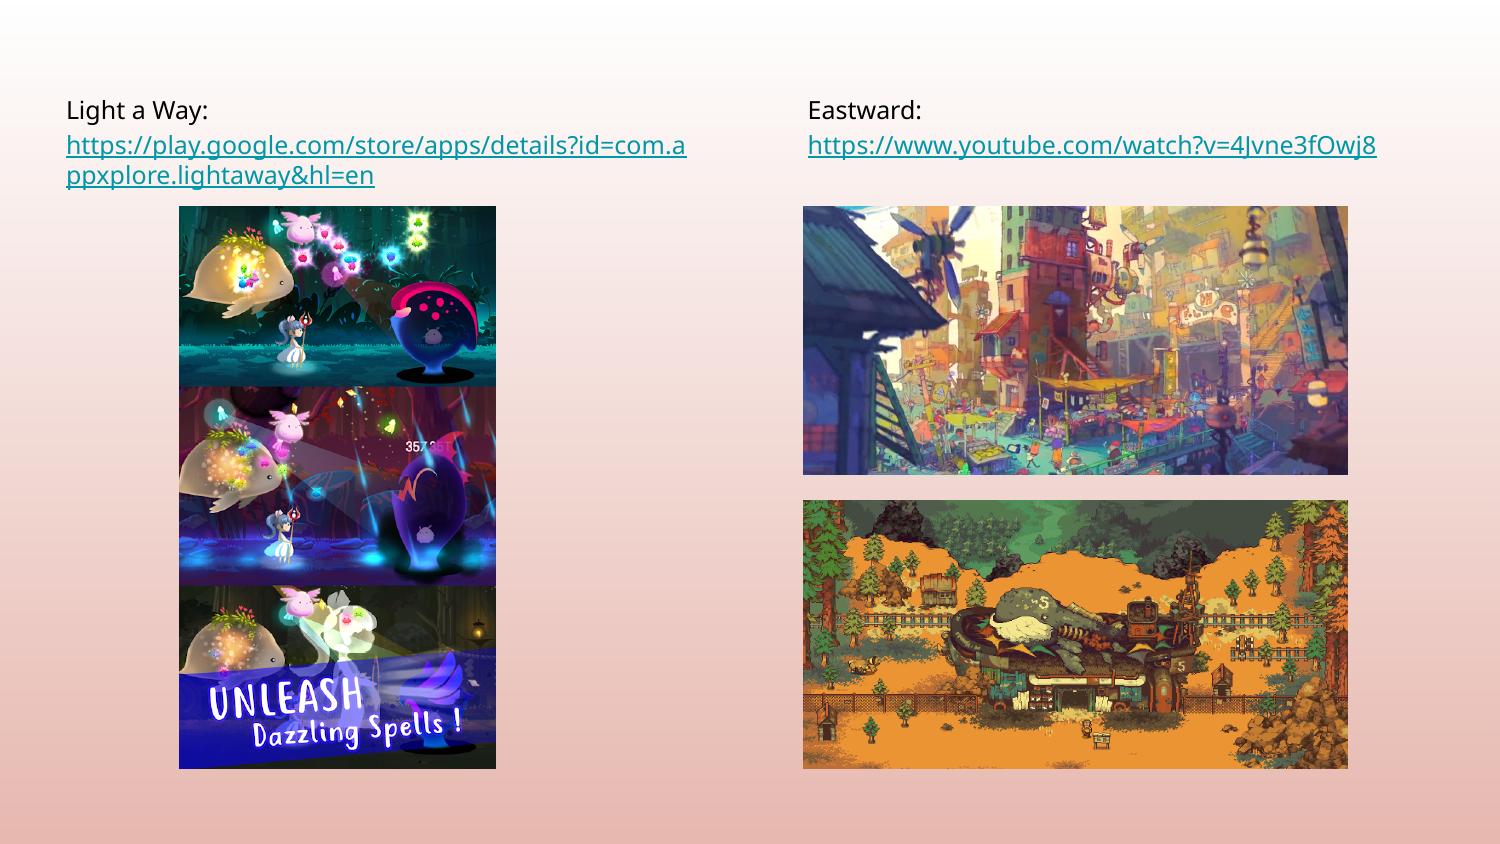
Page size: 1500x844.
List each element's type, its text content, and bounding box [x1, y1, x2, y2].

picture [803, 206, 1348, 475]
picture [220, 359, 241, 365]
list Eastward: https://www.youtube.com/watch?v=4Jvne3fOwj8 [792, 74, 1449, 716]
text_box [51, 29, 821, 125]
picture [803, 500, 1348, 770]
picture [248, 356, 273, 362]
list Light a Way: https://play.google.com/store/apps/details?id=com.appxplore.lightaway&hl=en [51, 125, 708, 716]
picture [179, 206, 496, 770]
